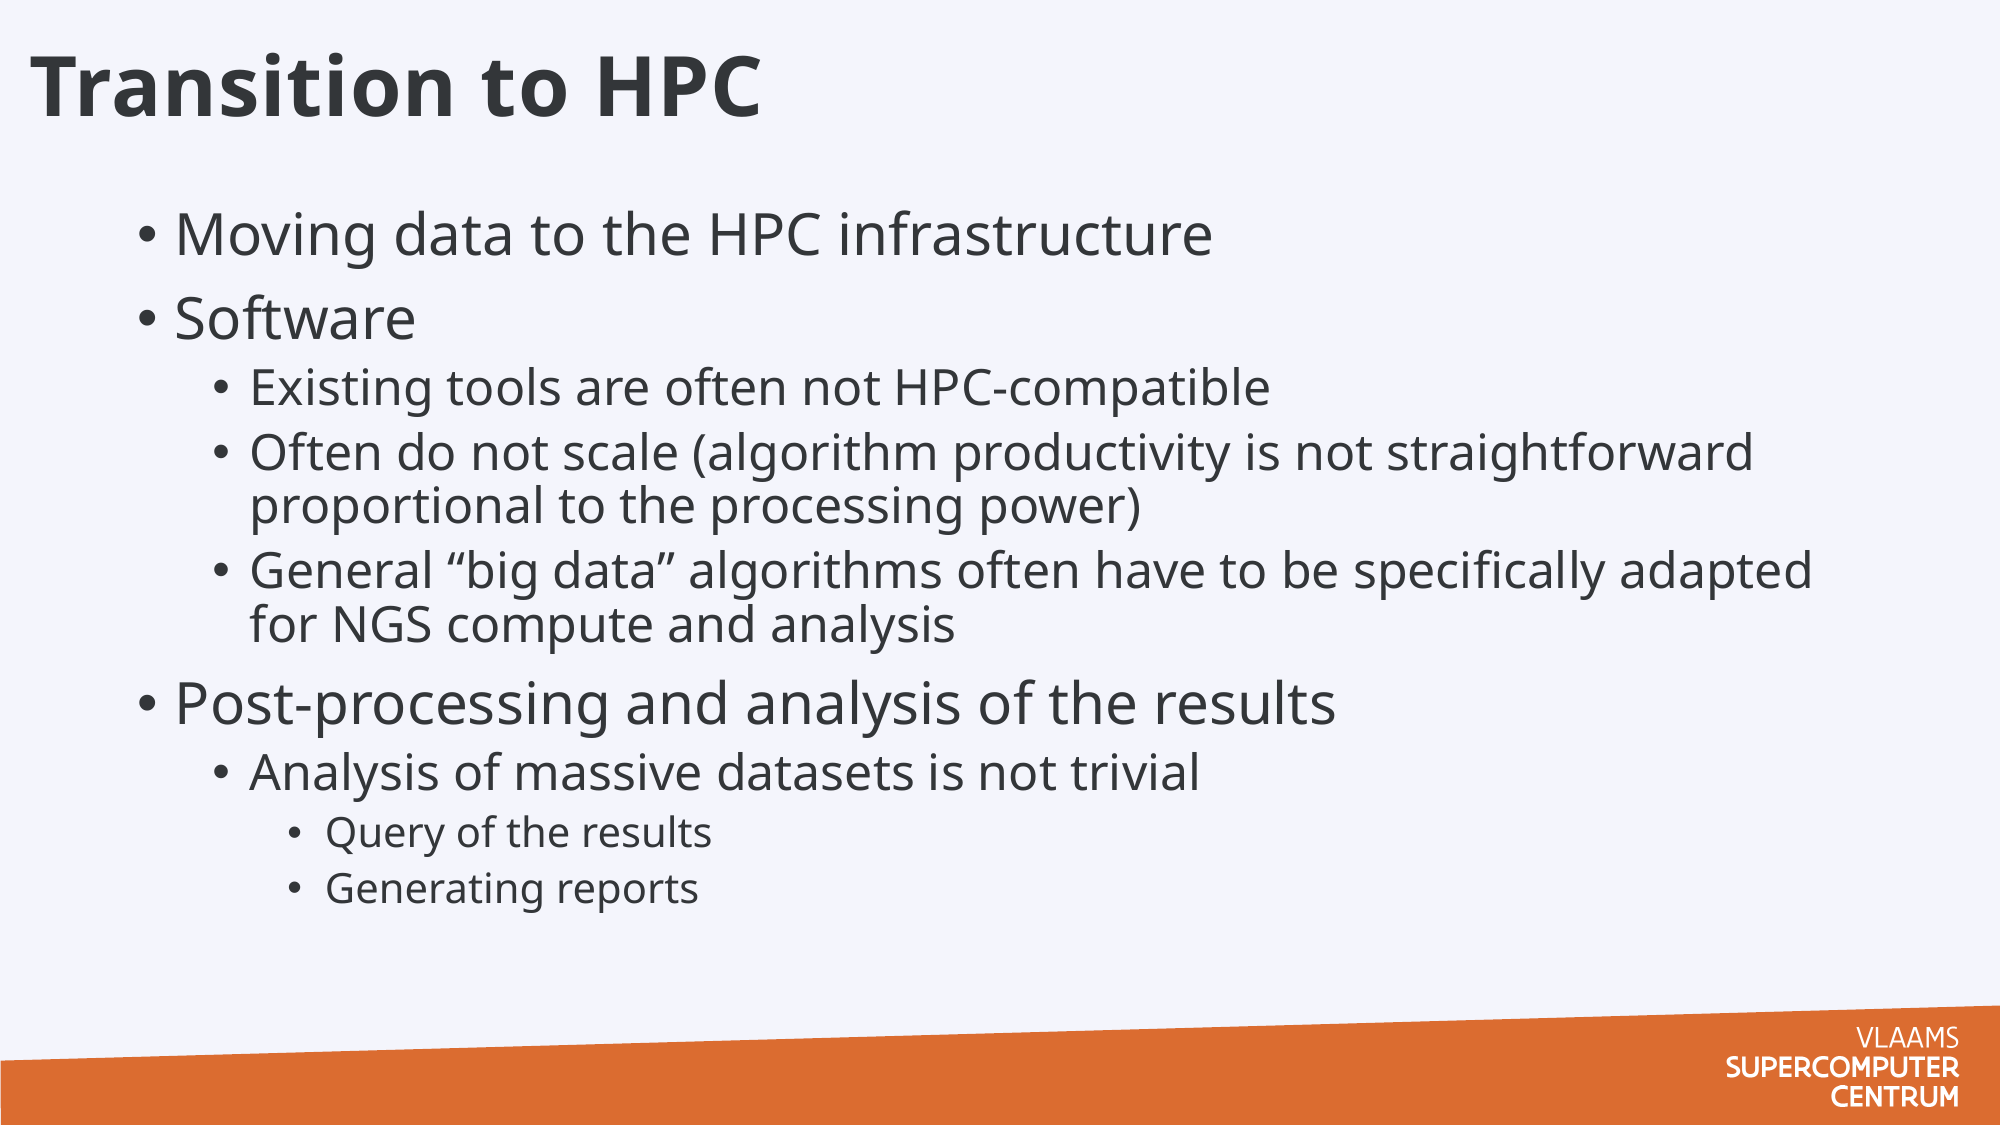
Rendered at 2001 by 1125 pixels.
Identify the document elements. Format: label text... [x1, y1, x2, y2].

picture [1725, 1021, 1960, 1117]
title Challenges [137, 59, 1863, 205]
text_box Transition to HPC [27, 31, 1525, 134]
list Moving data to the HPC infrastructure Software Existing tools are often not HPC-compatible Often do not scale (algorithm productivity is not straightforward proportional to the processing power) General “big data” algorithms often have to be specifically adapted for NGS compute and analysis Post-processing and analysis of the results Analysis of massive datasets is not trivial Query of the results Generating reports [137, 205, 1863, 920]
